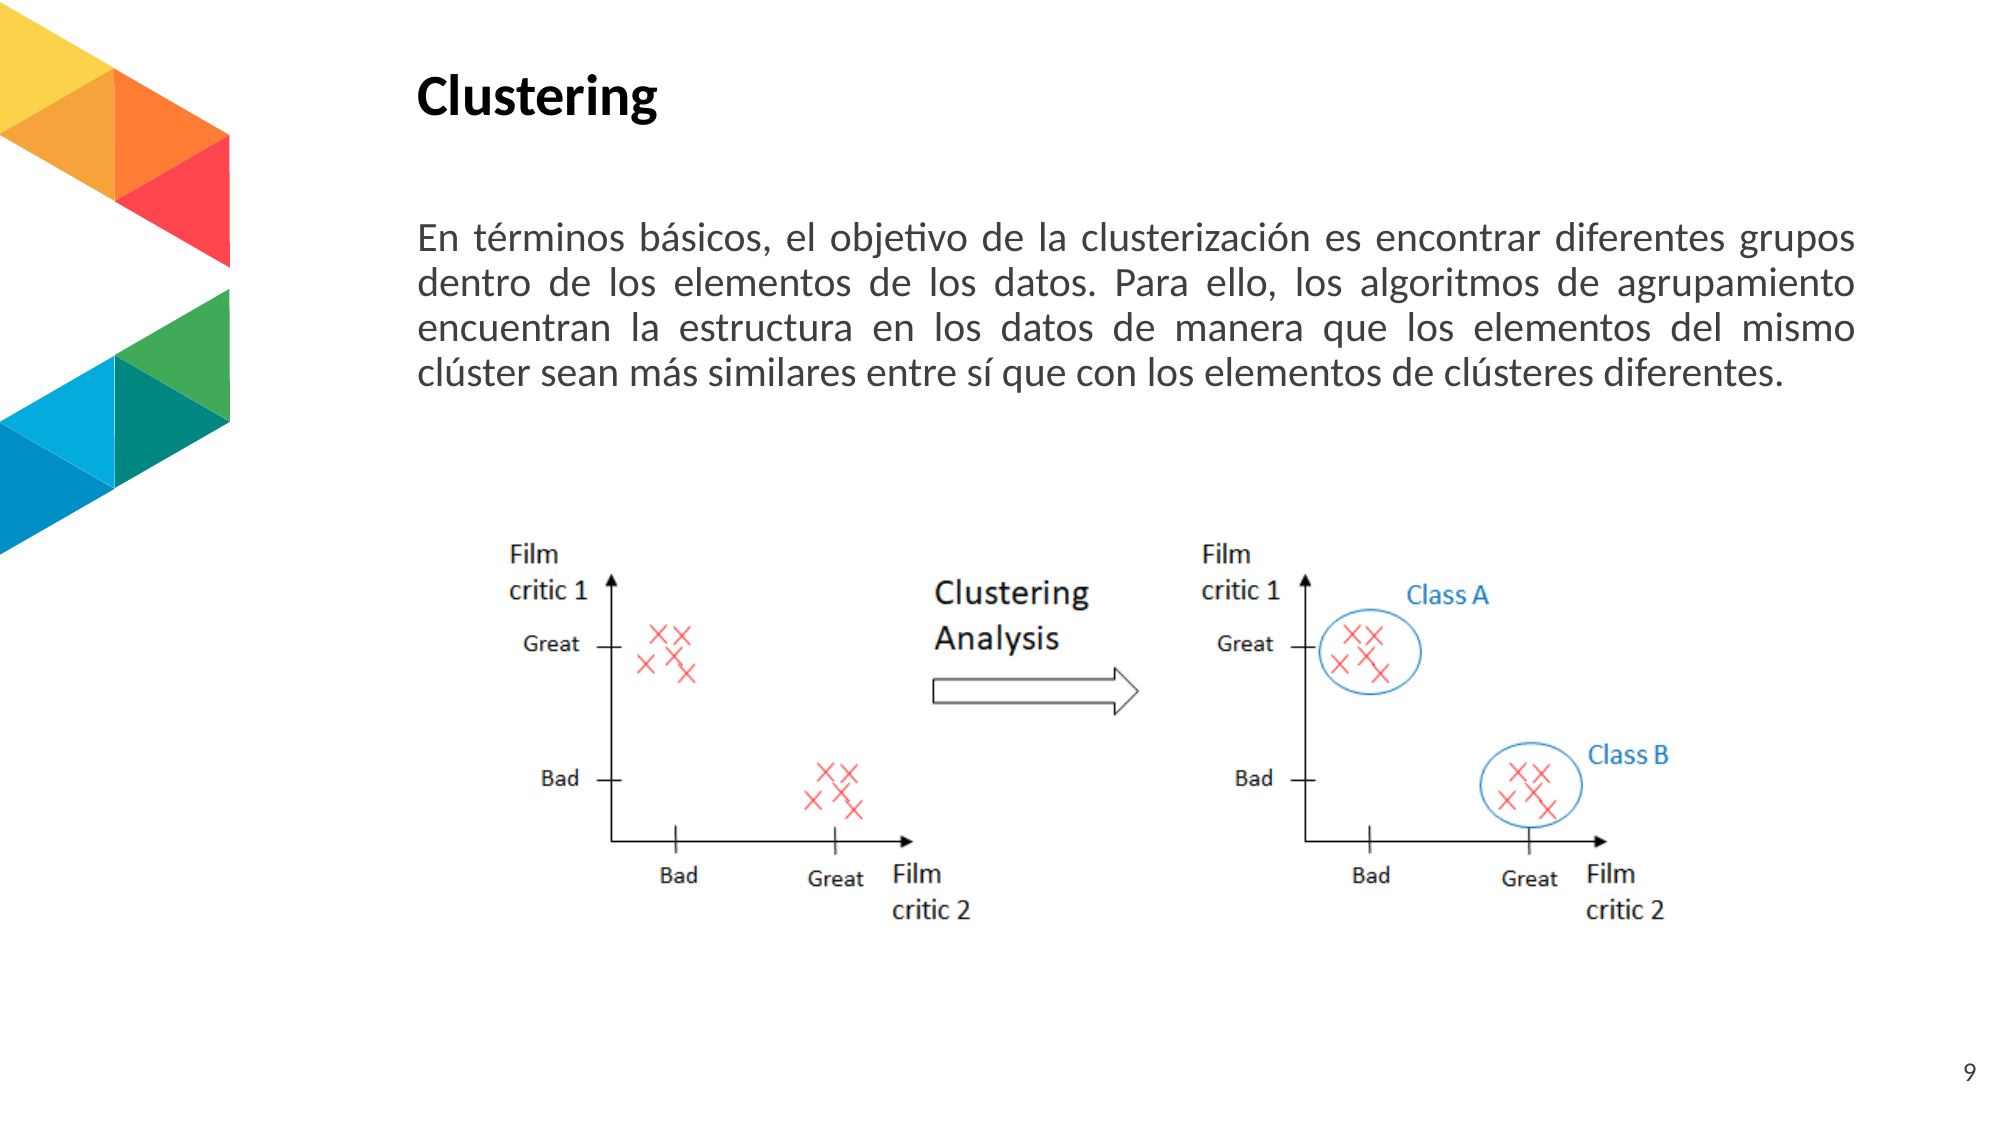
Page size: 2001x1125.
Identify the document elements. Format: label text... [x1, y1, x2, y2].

title Clustering [402, 58, 1916, 159]
slide_number ‹#› [1871, 1038, 1992, 1125]
picture [489, 526, 1720, 946]
subtitle En términos básicos, el objetivo de la clusterización es encontrar diferentes grupos dentro de los elementos de los datos. Para ello, los algoritmos de agrupamiento encuentran la estructura en los datos de manera que los elementos del mismo clúster sean más similares entre sí que con los elementos de clústeres diferentes. [402, 207, 1872, 450]
